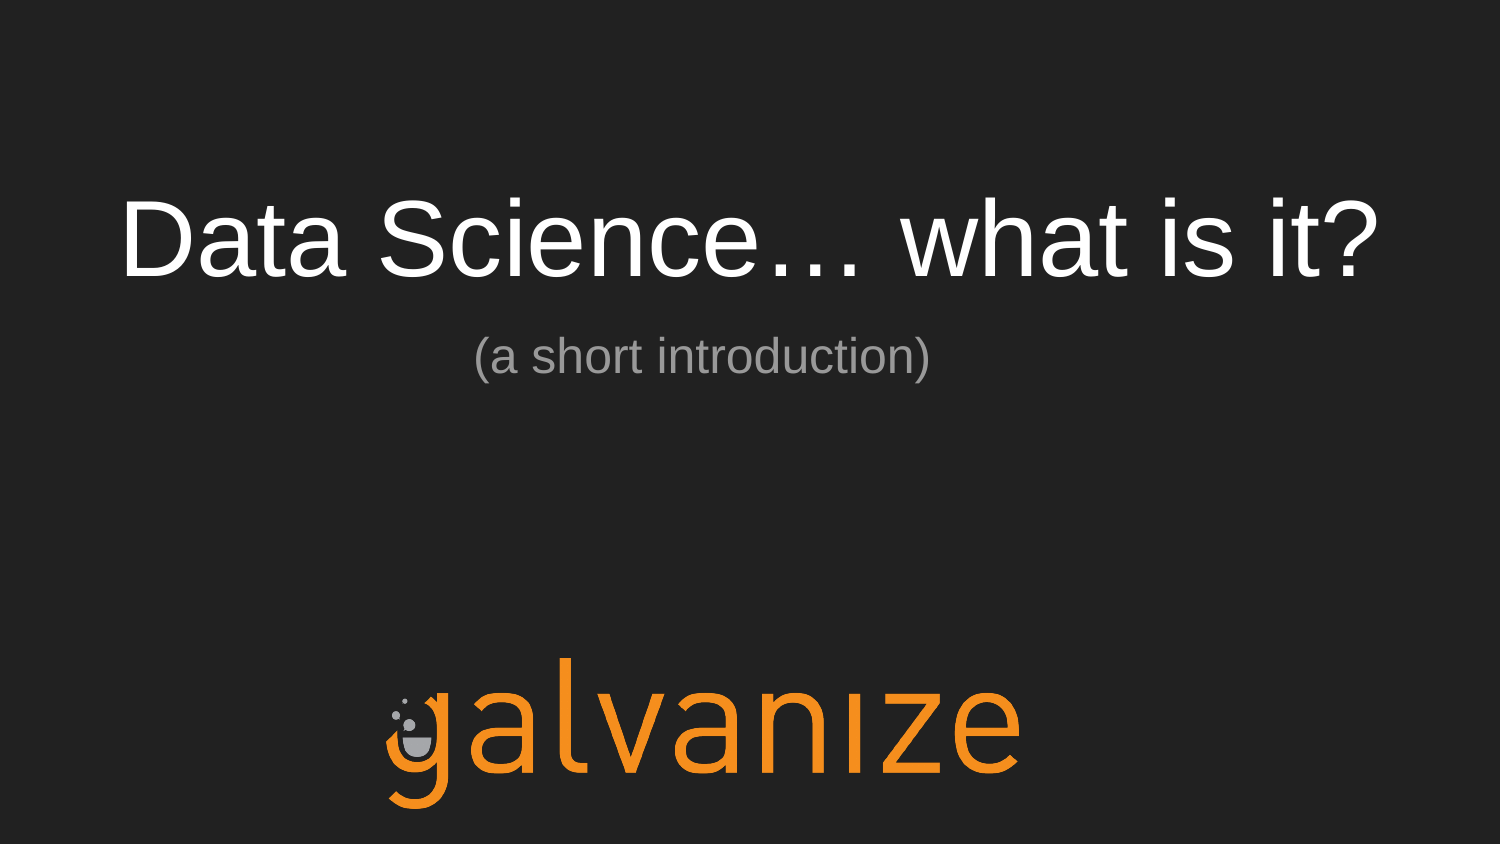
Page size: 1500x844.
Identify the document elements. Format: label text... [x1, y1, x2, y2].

text_box (a short introduction) [379, 308, 1026, 435]
picture [386, 658, 1019, 809]
title Data Science… what is it? [51, 163, 1449, 314]
